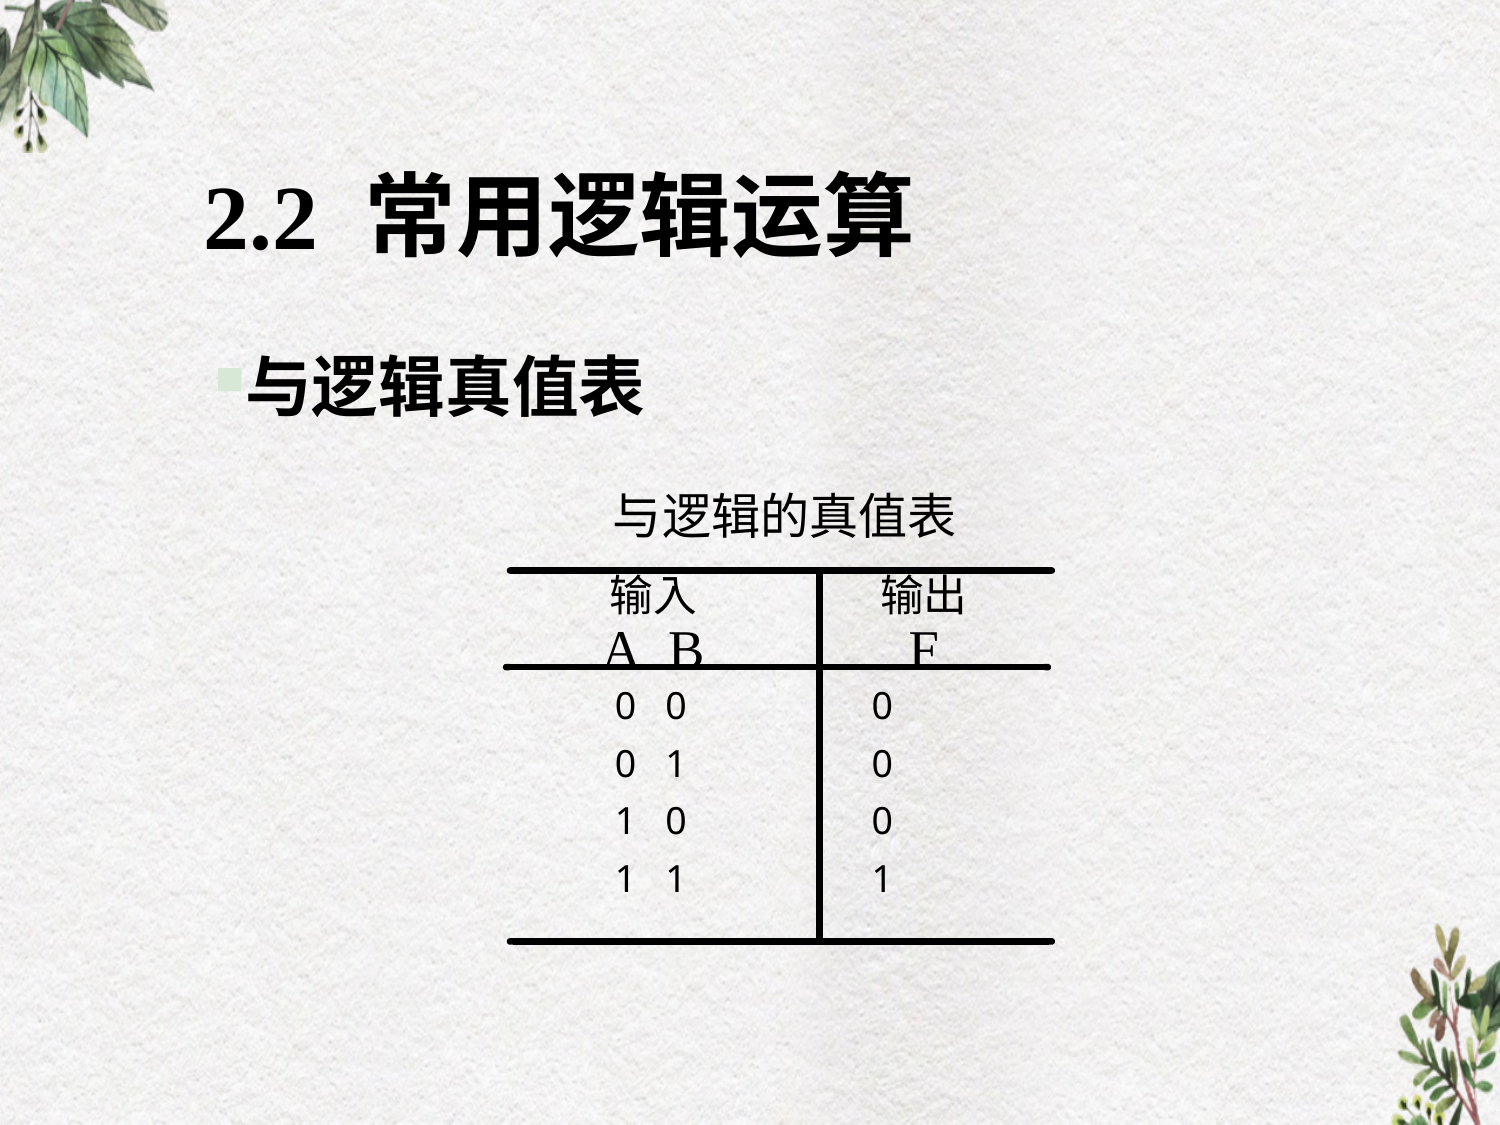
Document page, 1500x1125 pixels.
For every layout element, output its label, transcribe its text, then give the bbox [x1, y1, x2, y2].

picture [0, 0, 1500, 1125]
title 2.2 常用逻辑运算 [188, 35, 1468, 275]
text_box 与逻辑真值表 [200, 337, 688, 433]
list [499, 462, 1125, 952]
